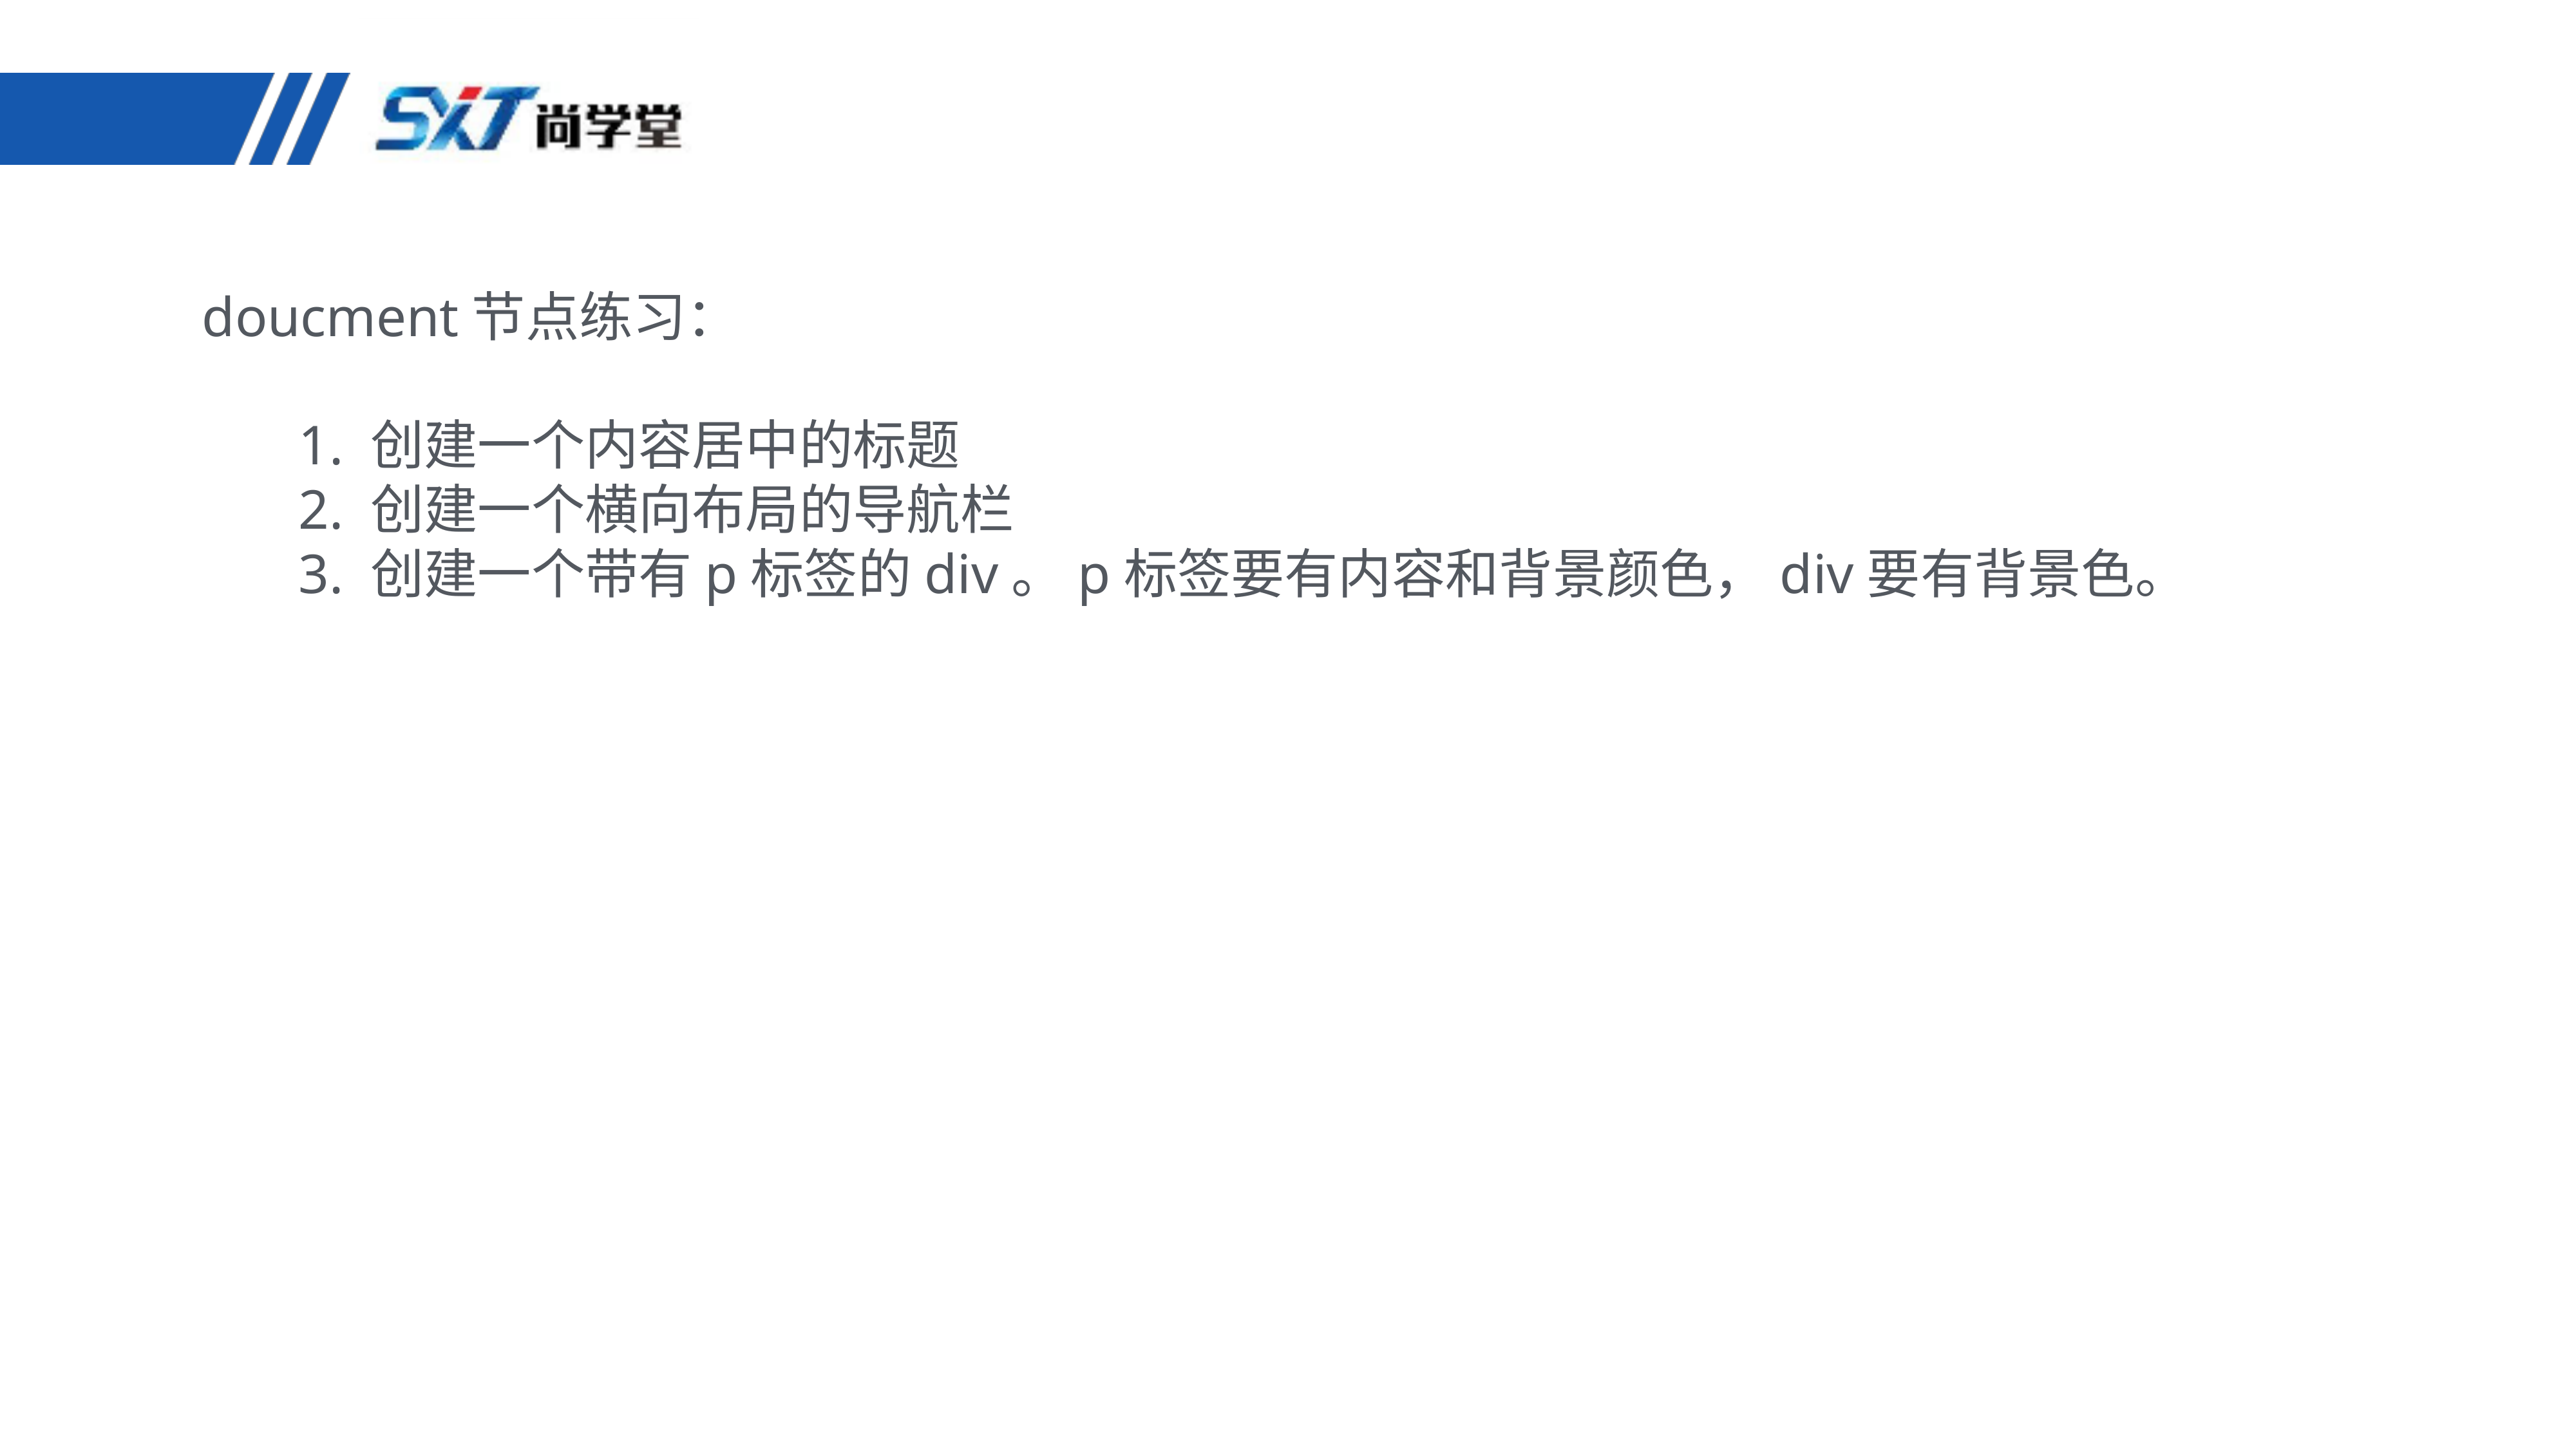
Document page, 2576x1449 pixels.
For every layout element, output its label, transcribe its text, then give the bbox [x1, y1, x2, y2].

picture [0, 73, 350, 165]
picture [359, 17, 699, 242]
text_box doucment节点练习： 1. 创建一个内容居中的标题 2. 创建一个横向布局的导航栏 3. 创建一个带有p标签的div。p标签要有内容和背景颜色，div要有背景色。 [192, 278, 2508, 609]
